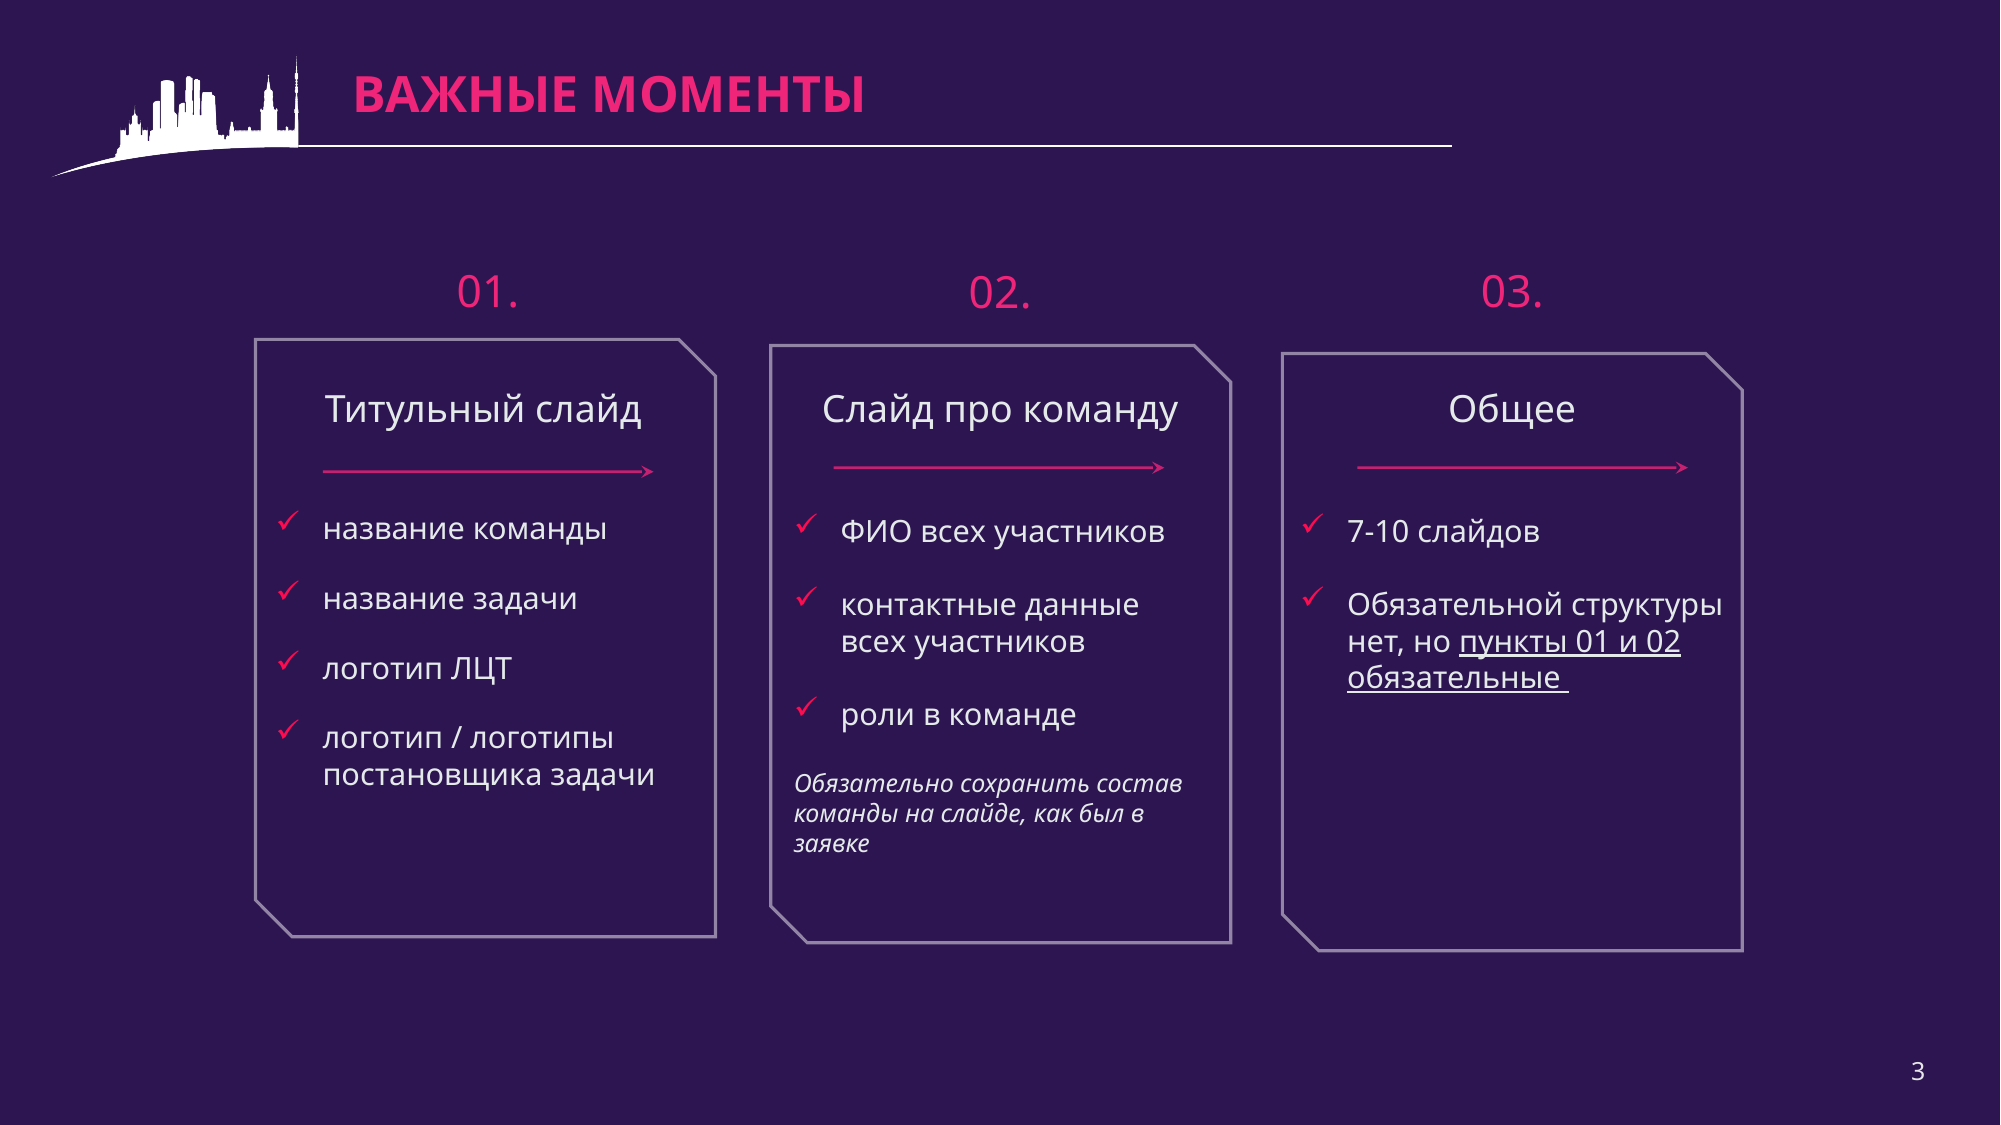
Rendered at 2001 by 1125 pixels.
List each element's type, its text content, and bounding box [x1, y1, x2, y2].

slide_number 3 [1872, 1042, 1964, 1103]
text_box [1282, 255, 1743, 951]
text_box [770, 256, 1231, 943]
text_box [255, 255, 716, 937]
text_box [50, 54, 1452, 204]
